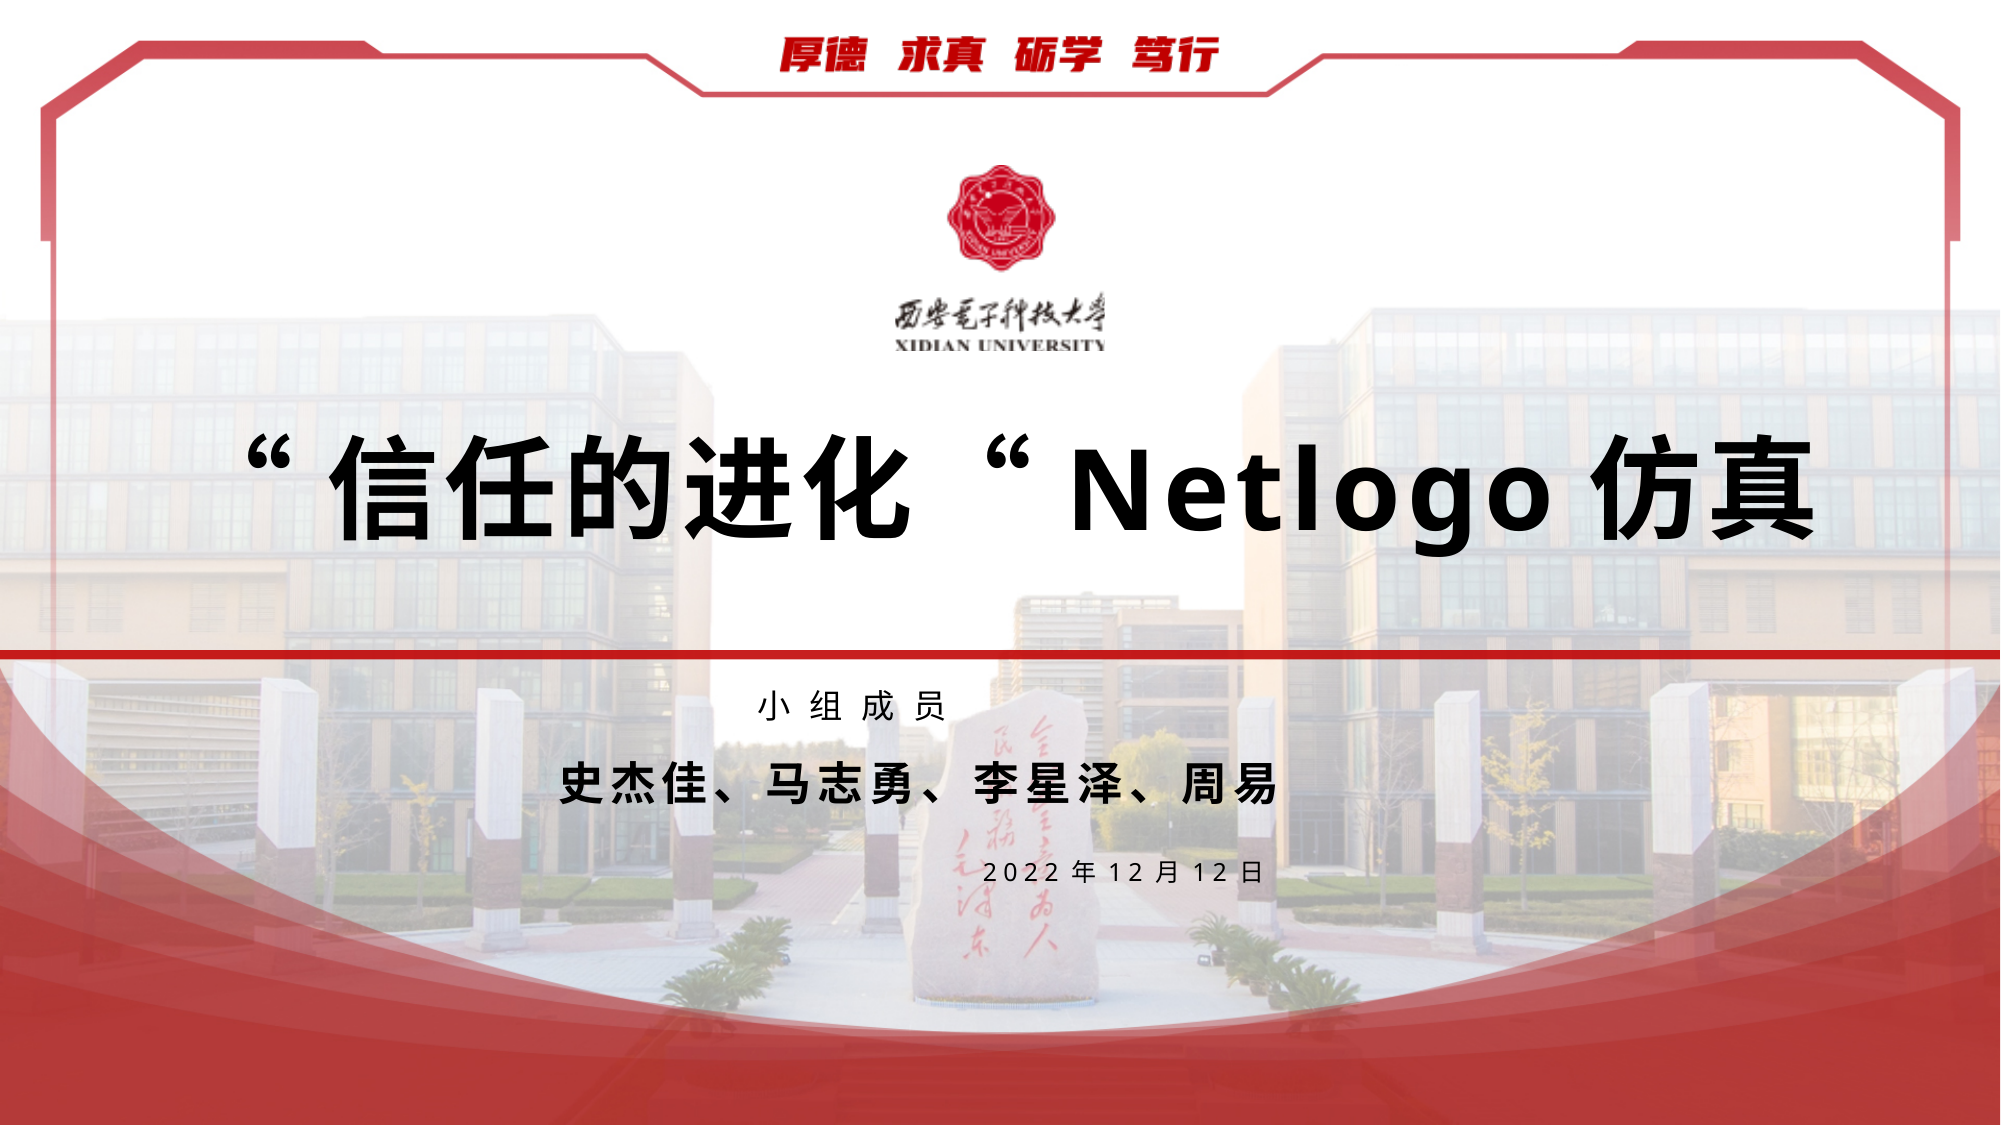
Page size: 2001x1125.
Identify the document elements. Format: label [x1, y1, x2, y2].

picture [0, 0, 2001, 1125]
text_box [0, 12, 2000, 655]
text_box [467, 677, 1371, 895]
